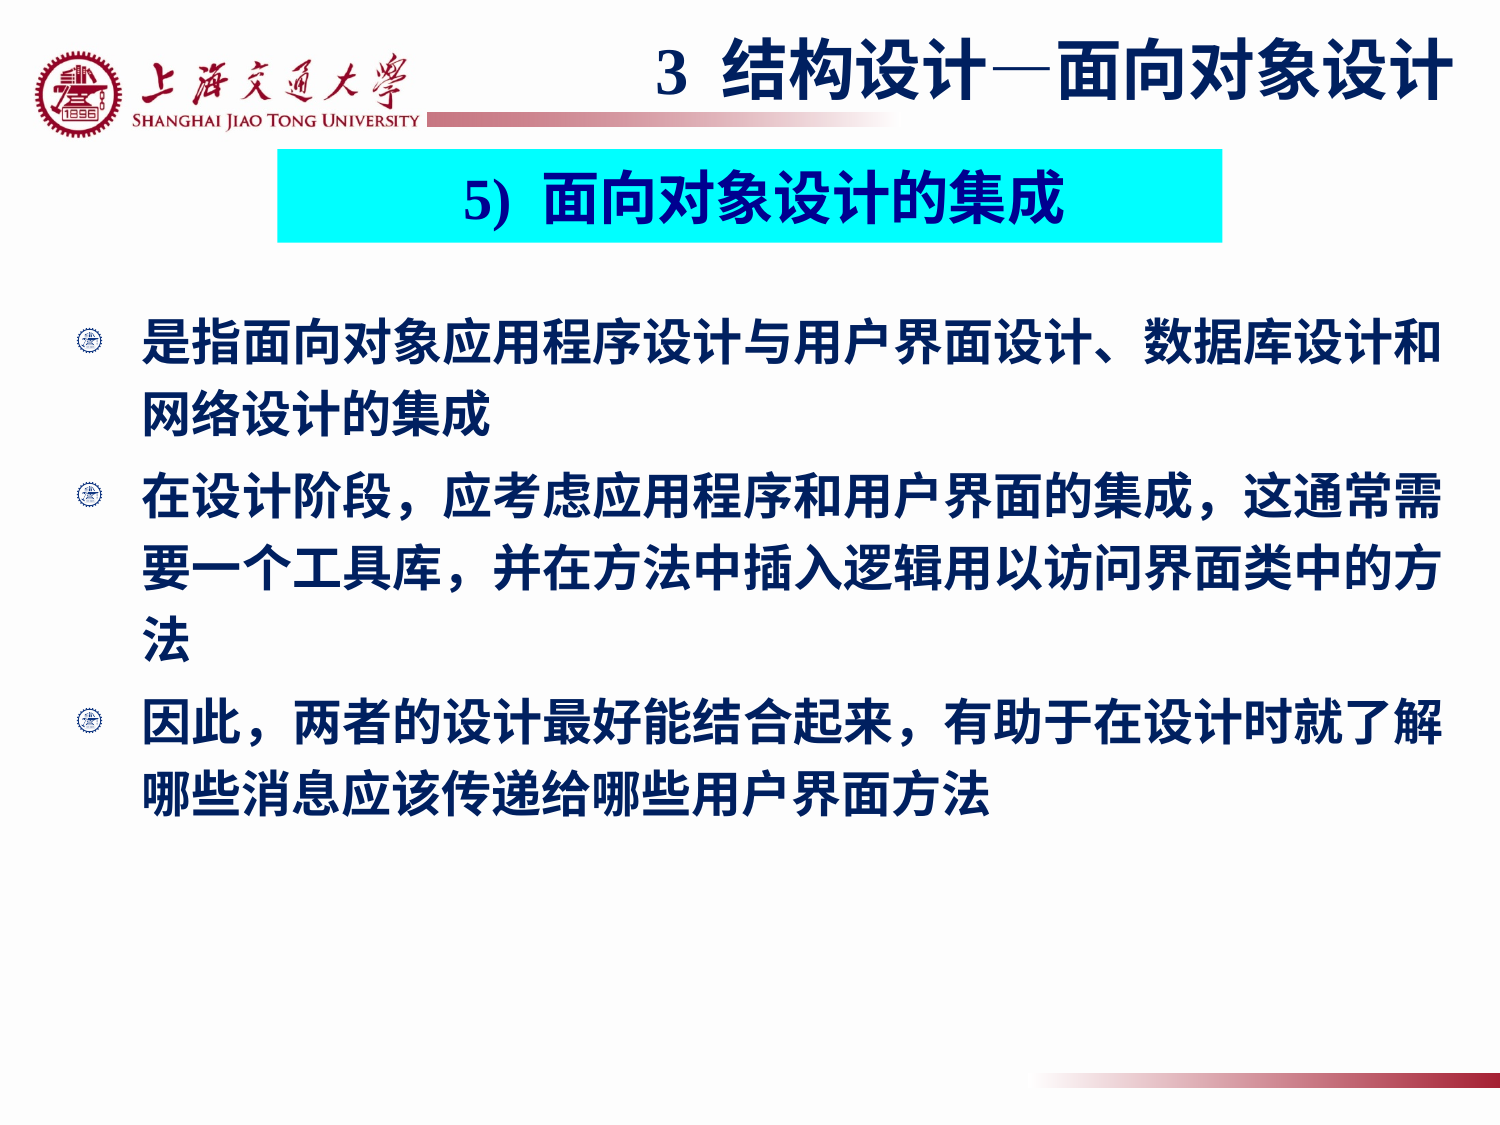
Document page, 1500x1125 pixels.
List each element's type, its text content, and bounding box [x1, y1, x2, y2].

picture [0, 0, 1500, 1125]
list 是指面向对象应用程序设计与用户界面设计、数据库设计和网络设计的集成 在设计阶段，应考虑应用程序和用户界面的集成，这通常需要一个工具库，并在方法中插入逻辑用以访问界面类中的方法 因此，两者的设计最好能结合起来，有助于在设计时就了解哪些消息应该传递给哪些用户界面方法 [52, 290, 1460, 1036]
text_box 3 结构设计—面向对象设计 [98, 19, 1471, 116]
text_box 5) 面向对象设计的集成 [277, 149, 1223, 243]
